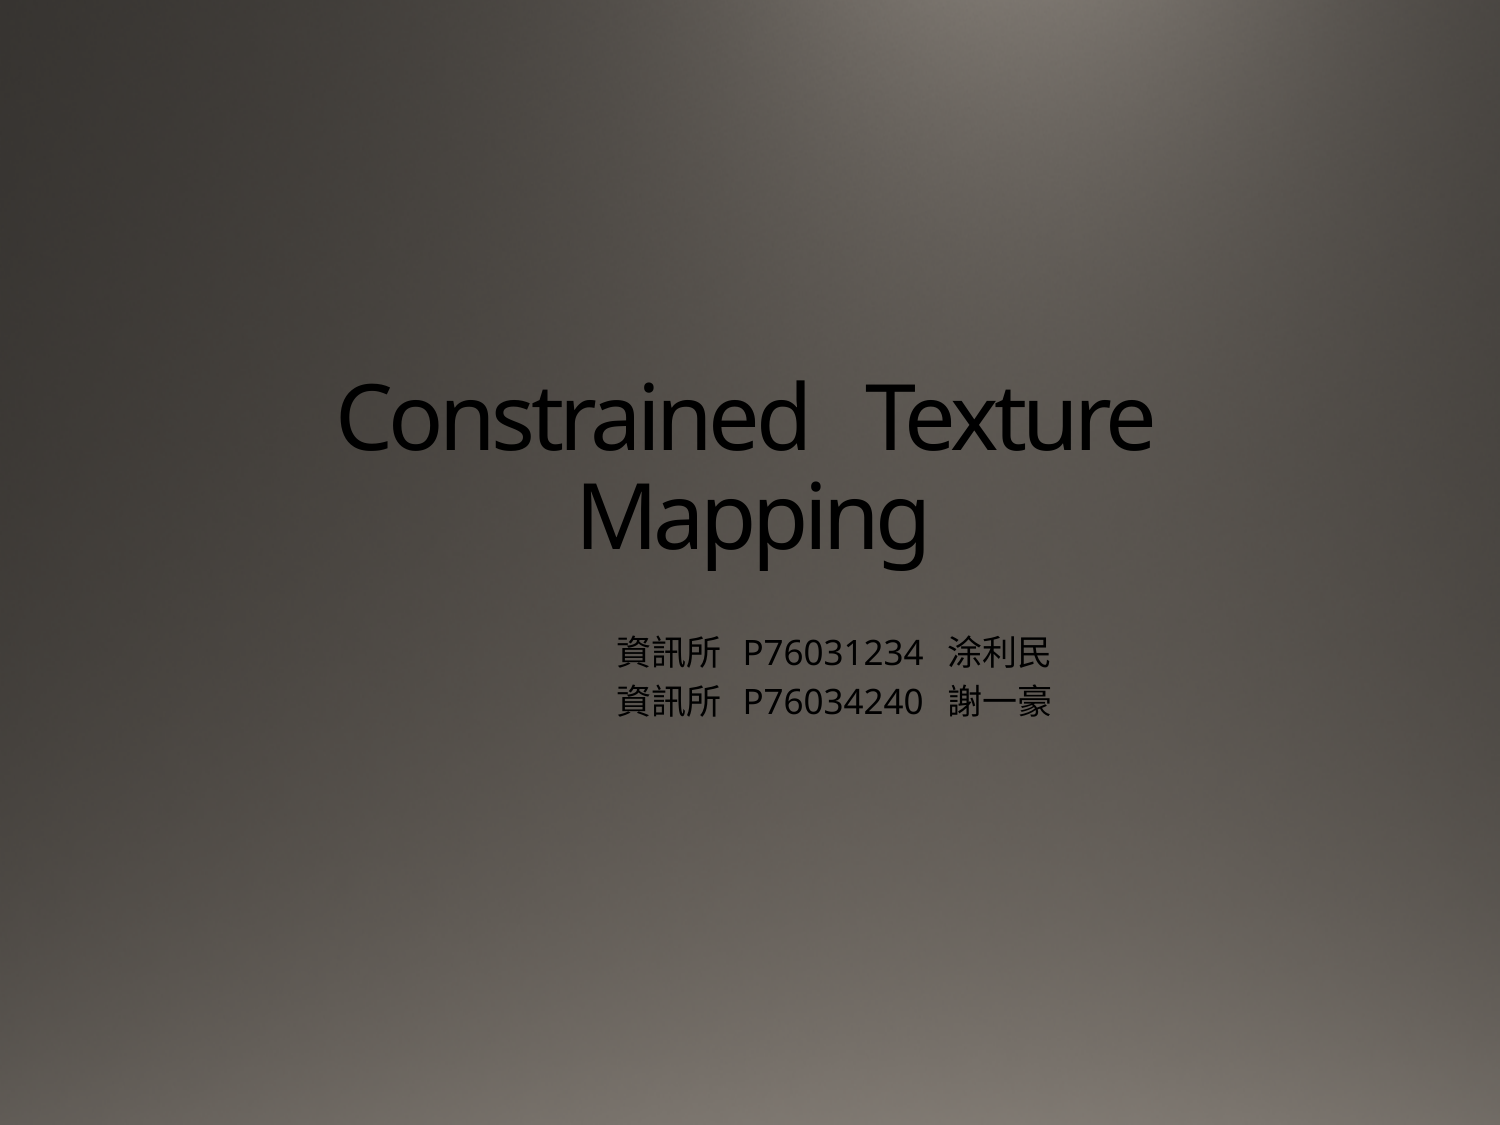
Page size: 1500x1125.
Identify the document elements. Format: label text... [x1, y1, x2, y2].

subtitle 資訊所 P76031234 涂利民 資訊所 P76034240 謝一豪 [271, 628, 1397, 730]
title Constrained Texture Mapping [135, 363, 1373, 611]
picture [0, 0, 1500, 1125]
